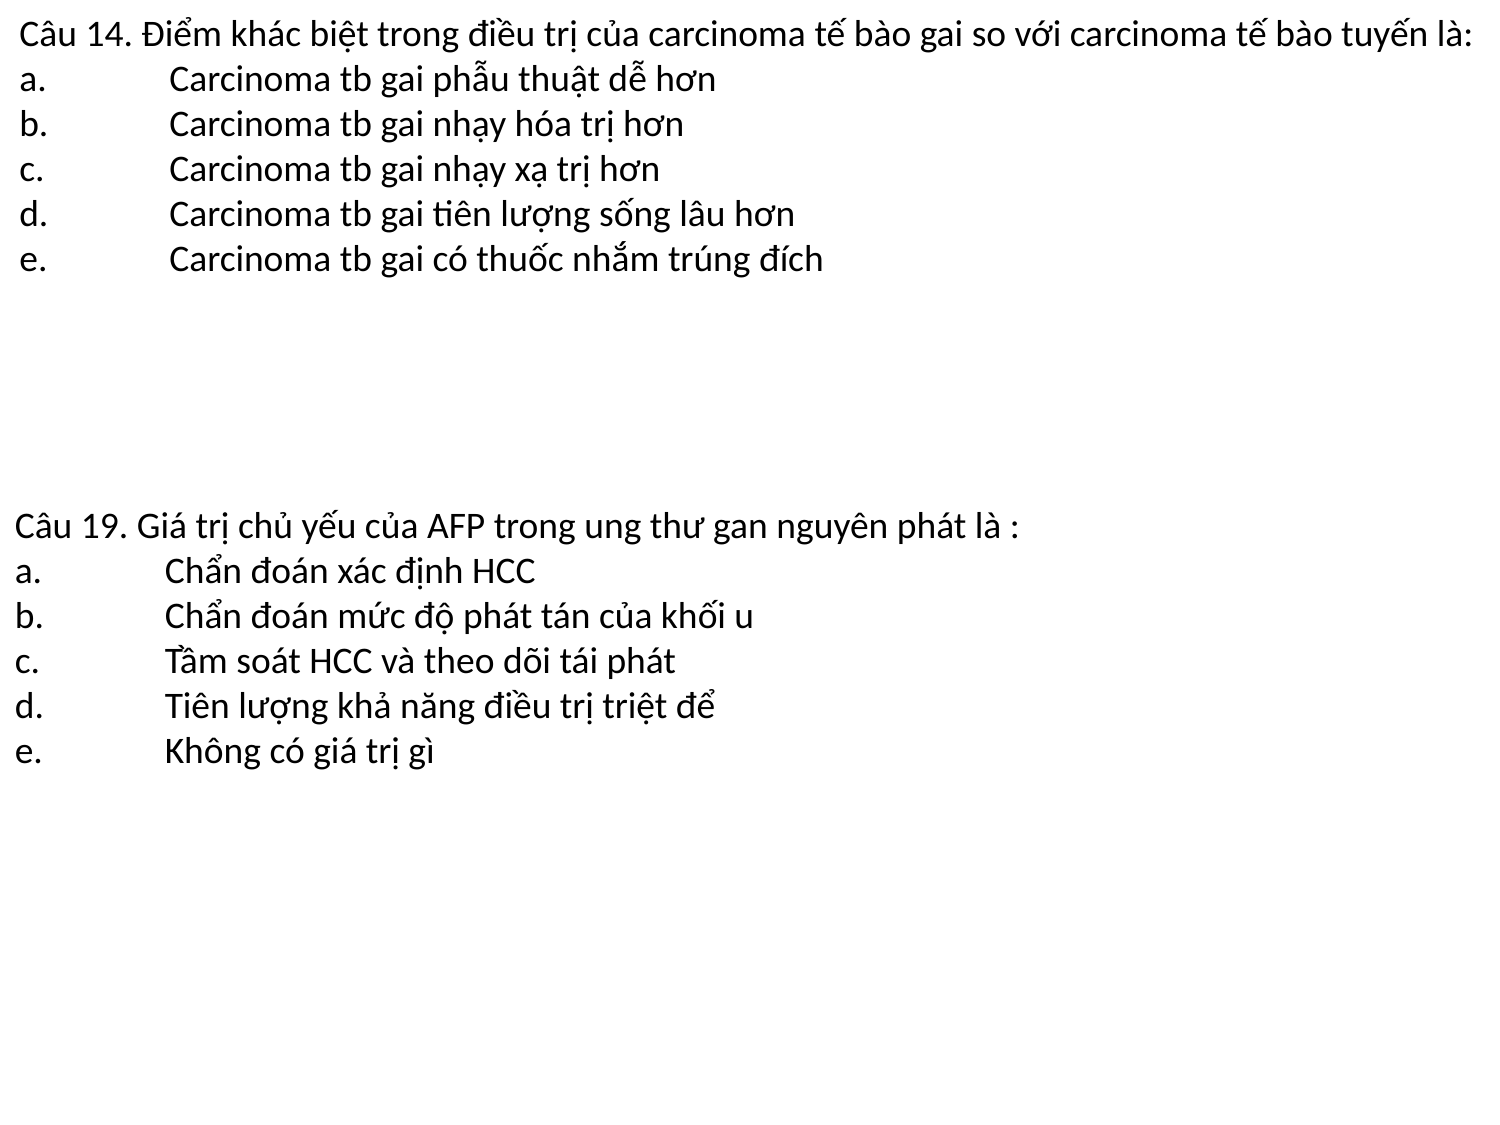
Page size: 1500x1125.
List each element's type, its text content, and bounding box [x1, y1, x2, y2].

text_box Câu 14. Điểm khác biệt trong điều trị của carcinoma tế bào gai so với carcinoma tế bào tuyến là: a. Carcinoma tb gai phẫu thuật dễ hơn b. Carcinoma tb gai nhạy hóa trị hơn c. Carcinoma tb gai nhạy xạ trị hơn d. Carcinoma tb gai tiên lượng sống lâu hơn e. Carcinoma tb gai có thuốc nhắm trúng đích [4, 1, 1500, 287]
text_box Câu 19. Giá trị chủ yếu của AFP trong ung thư gan nguyên phát là : a. Chẩn đoán xác định HCC b. Chẩn đoán mức độ phát tán của khối u c. Tầm soát HCC và theo dõi tái phát d. Tiên lượng khả năng điều trị triệt để e. Không có giá trị gì [0, 493, 1500, 779]
